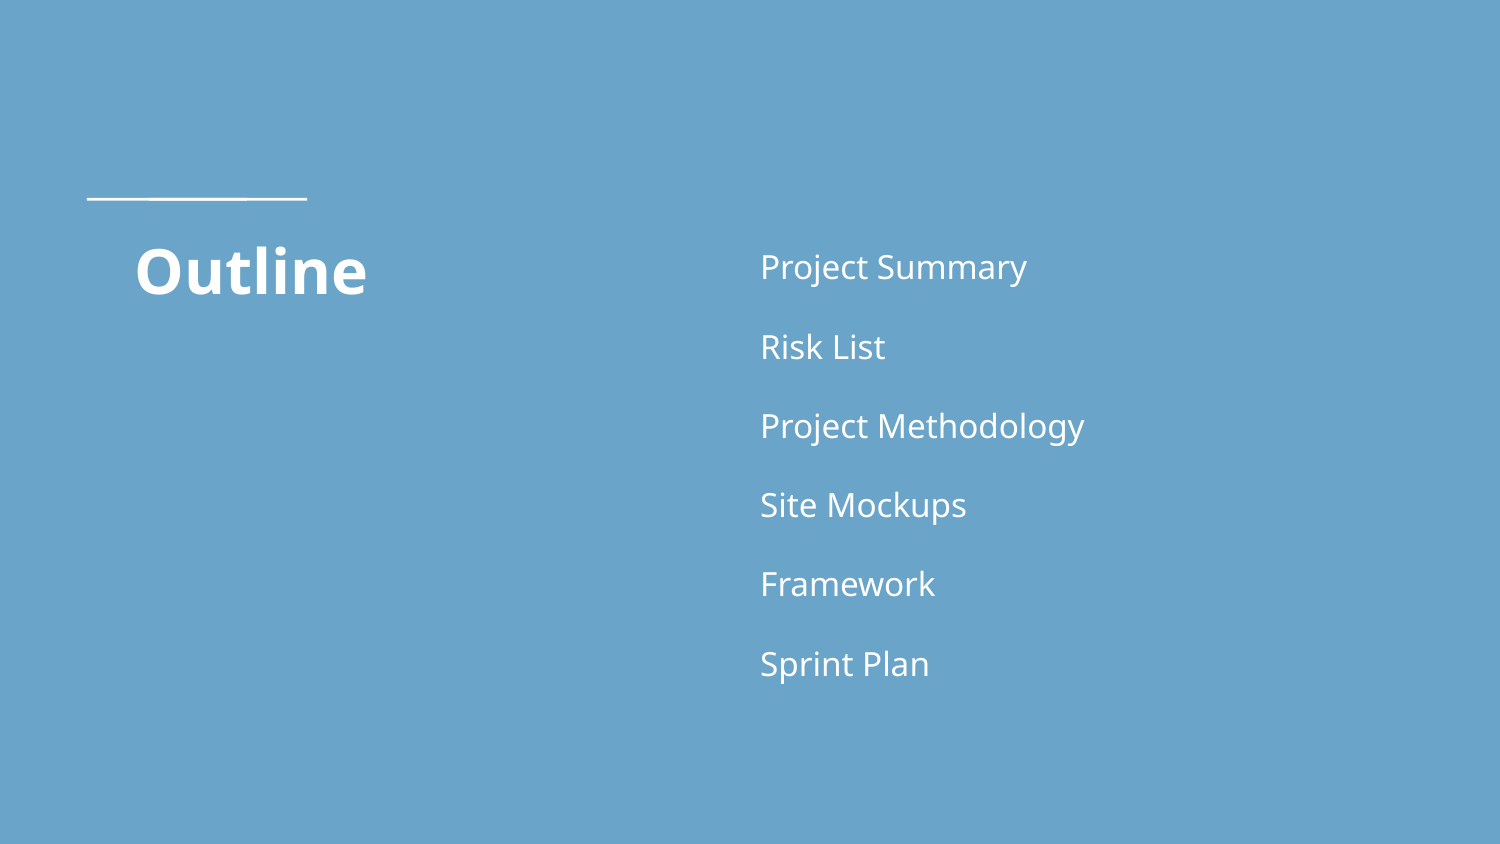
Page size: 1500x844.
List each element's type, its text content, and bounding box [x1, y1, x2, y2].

subtitle Project Summary Risk List Project Methodology Site Mockups Framework Sprint Plan [745, 225, 1415, 760]
title Outline [119, 216, 589, 466]
